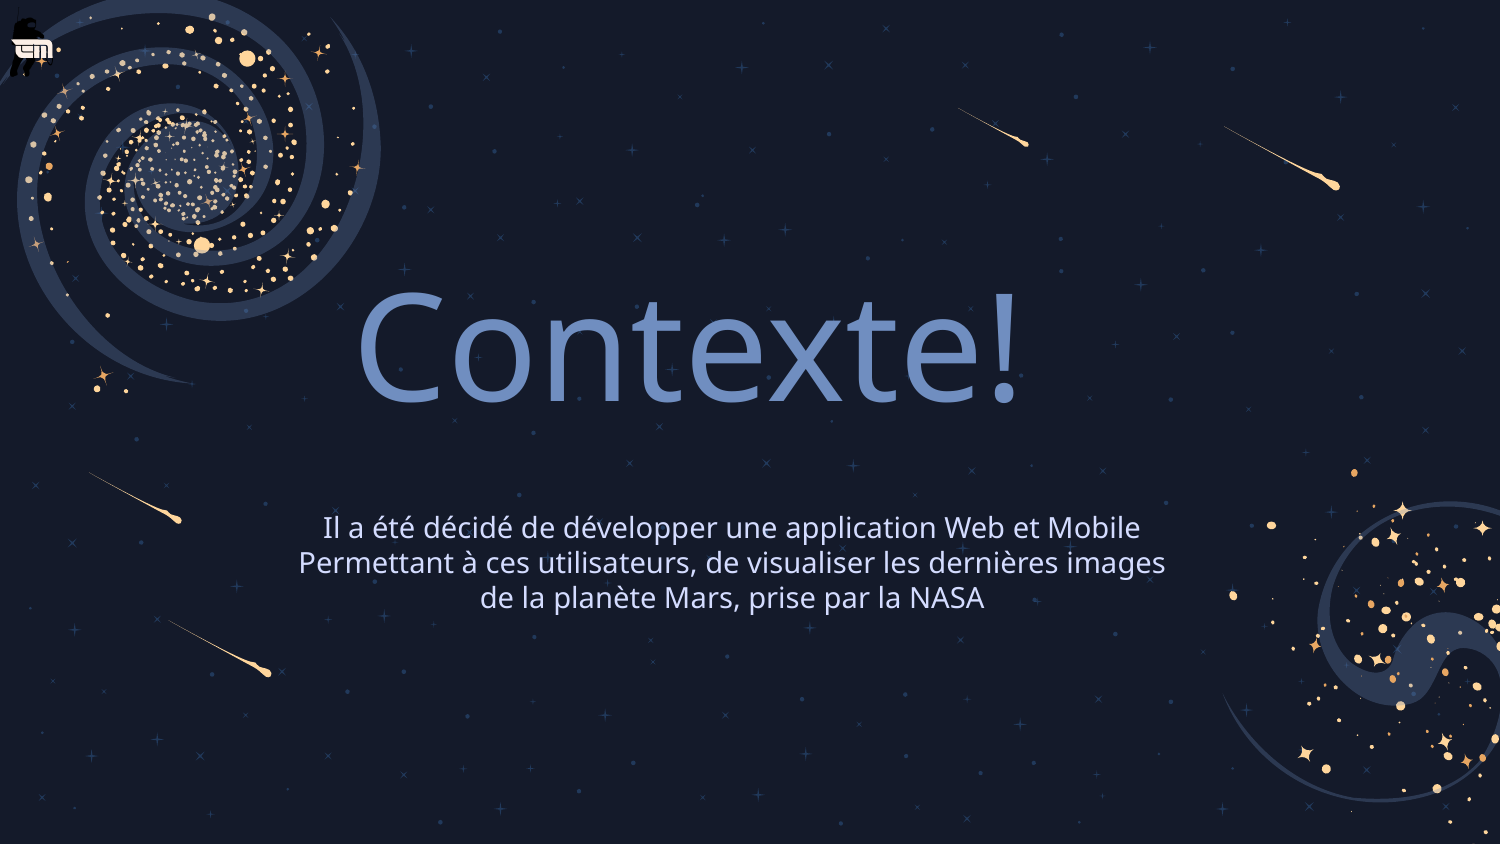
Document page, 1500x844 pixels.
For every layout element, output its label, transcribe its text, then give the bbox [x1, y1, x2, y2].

picture [9, 7, 53, 77]
subtitle Il a été décidé de développer une application Web et Mobile Permettant à ces utilisateurs, de visualiser les dernières images de la planète Mars, prise par la NASA [273, 494, 1192, 633]
title Contexte! [318, 210, 1059, 473]
